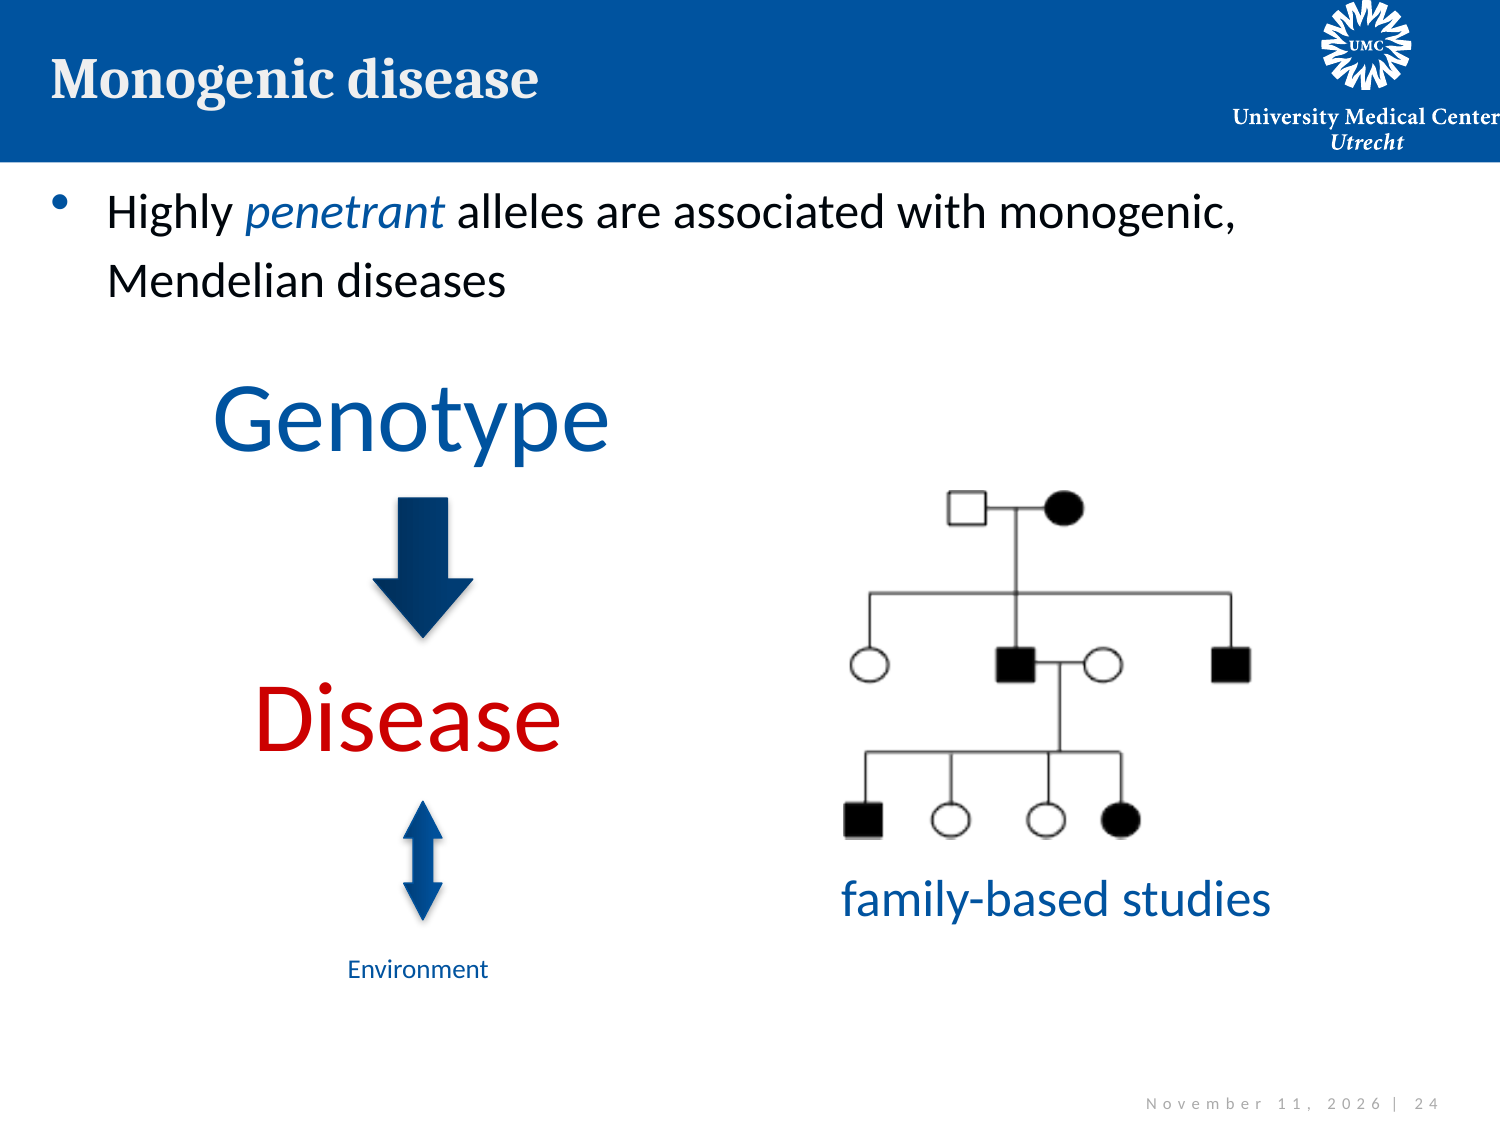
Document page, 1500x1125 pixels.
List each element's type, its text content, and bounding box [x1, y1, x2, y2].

text_box Disease [248, 647, 568, 777]
text_box [372, 497, 474, 639]
text_box family-based studies [728, 864, 1385, 936]
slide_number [1068, 1087, 1453, 1118]
text_box Genotype [208, 347, 617, 476]
list Highly penetrant alleles are associated with monogenic, Mendelian diseases [35, 162, 1453, 1078]
text_box [403, 800, 443, 921]
text_box Environment [343, 947, 494, 989]
title Monogenic disease [34, 0, 1238, 151]
picture [843, 490, 1268, 840]
